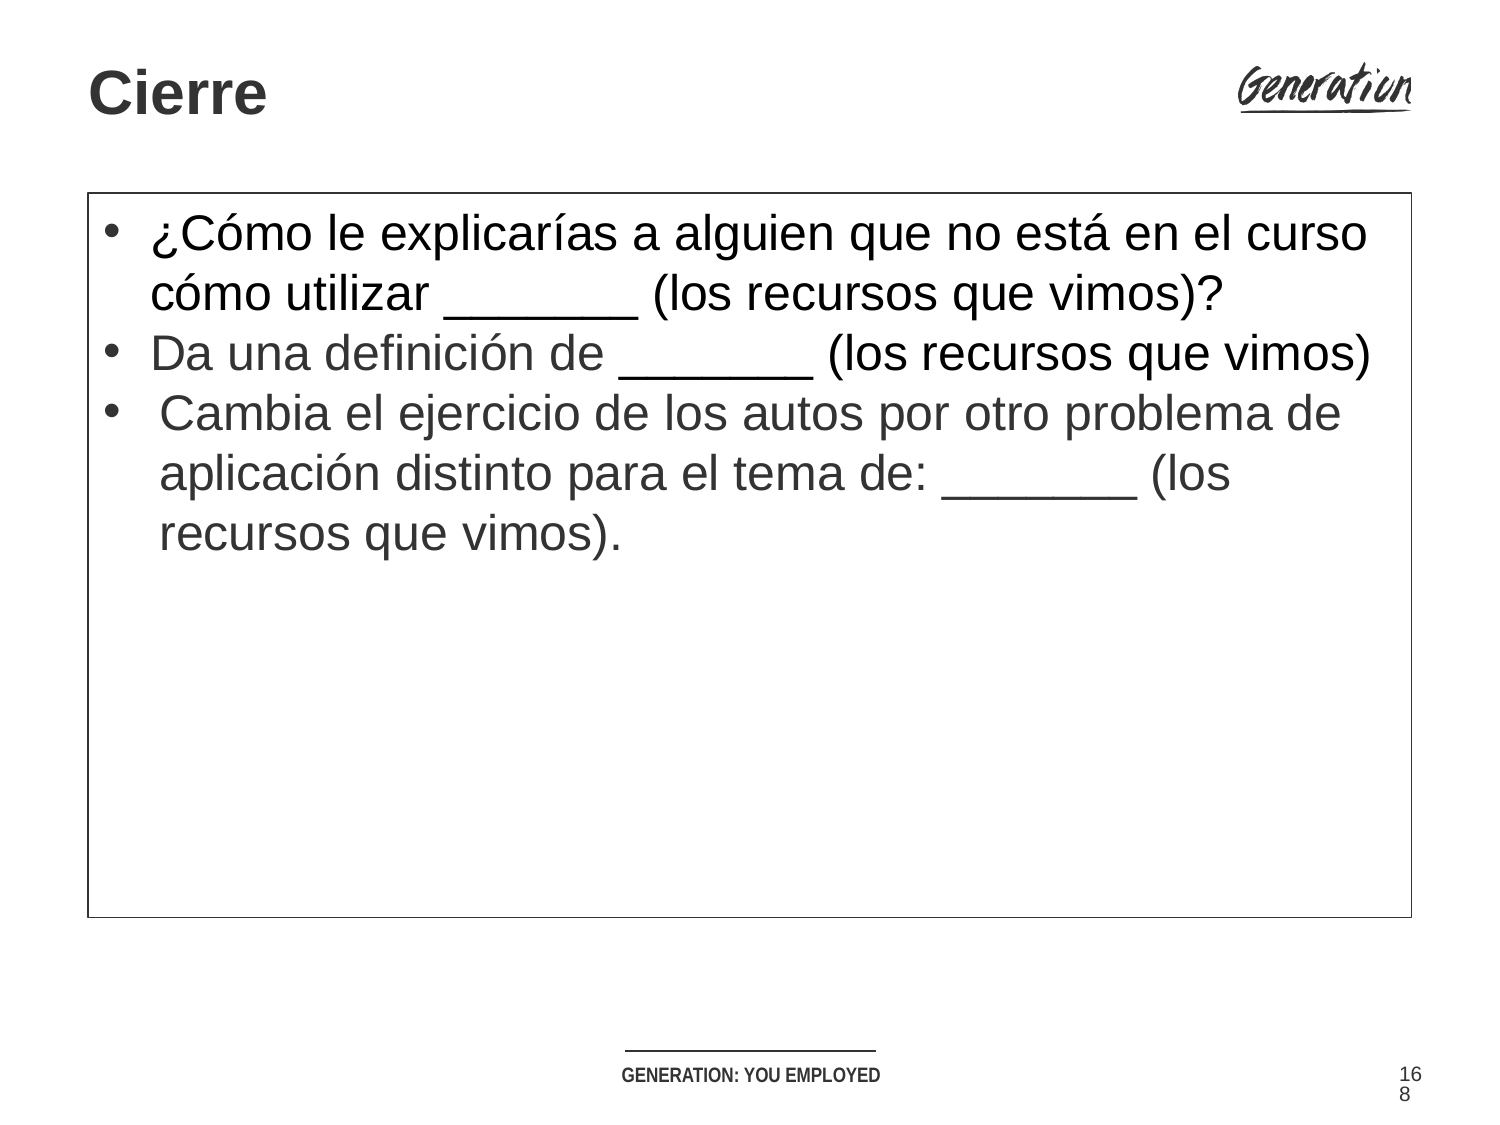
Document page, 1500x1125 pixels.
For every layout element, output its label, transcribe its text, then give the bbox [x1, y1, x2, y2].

text_box ¿Cómo le explicarías a alguien que no está en el curso cómo utilizar _______ (los recursos que vimos)? Da una definición de _______ (los recursos que vimos) Cambia el ejercicio de los autos por otro problema de aplicación distinto para el tema de: _______ (los recursos que vimos). [88, 192, 1412, 918]
title Cierre [88, 45, 1358, 136]
picture [1358, 62, 1411, 113]
